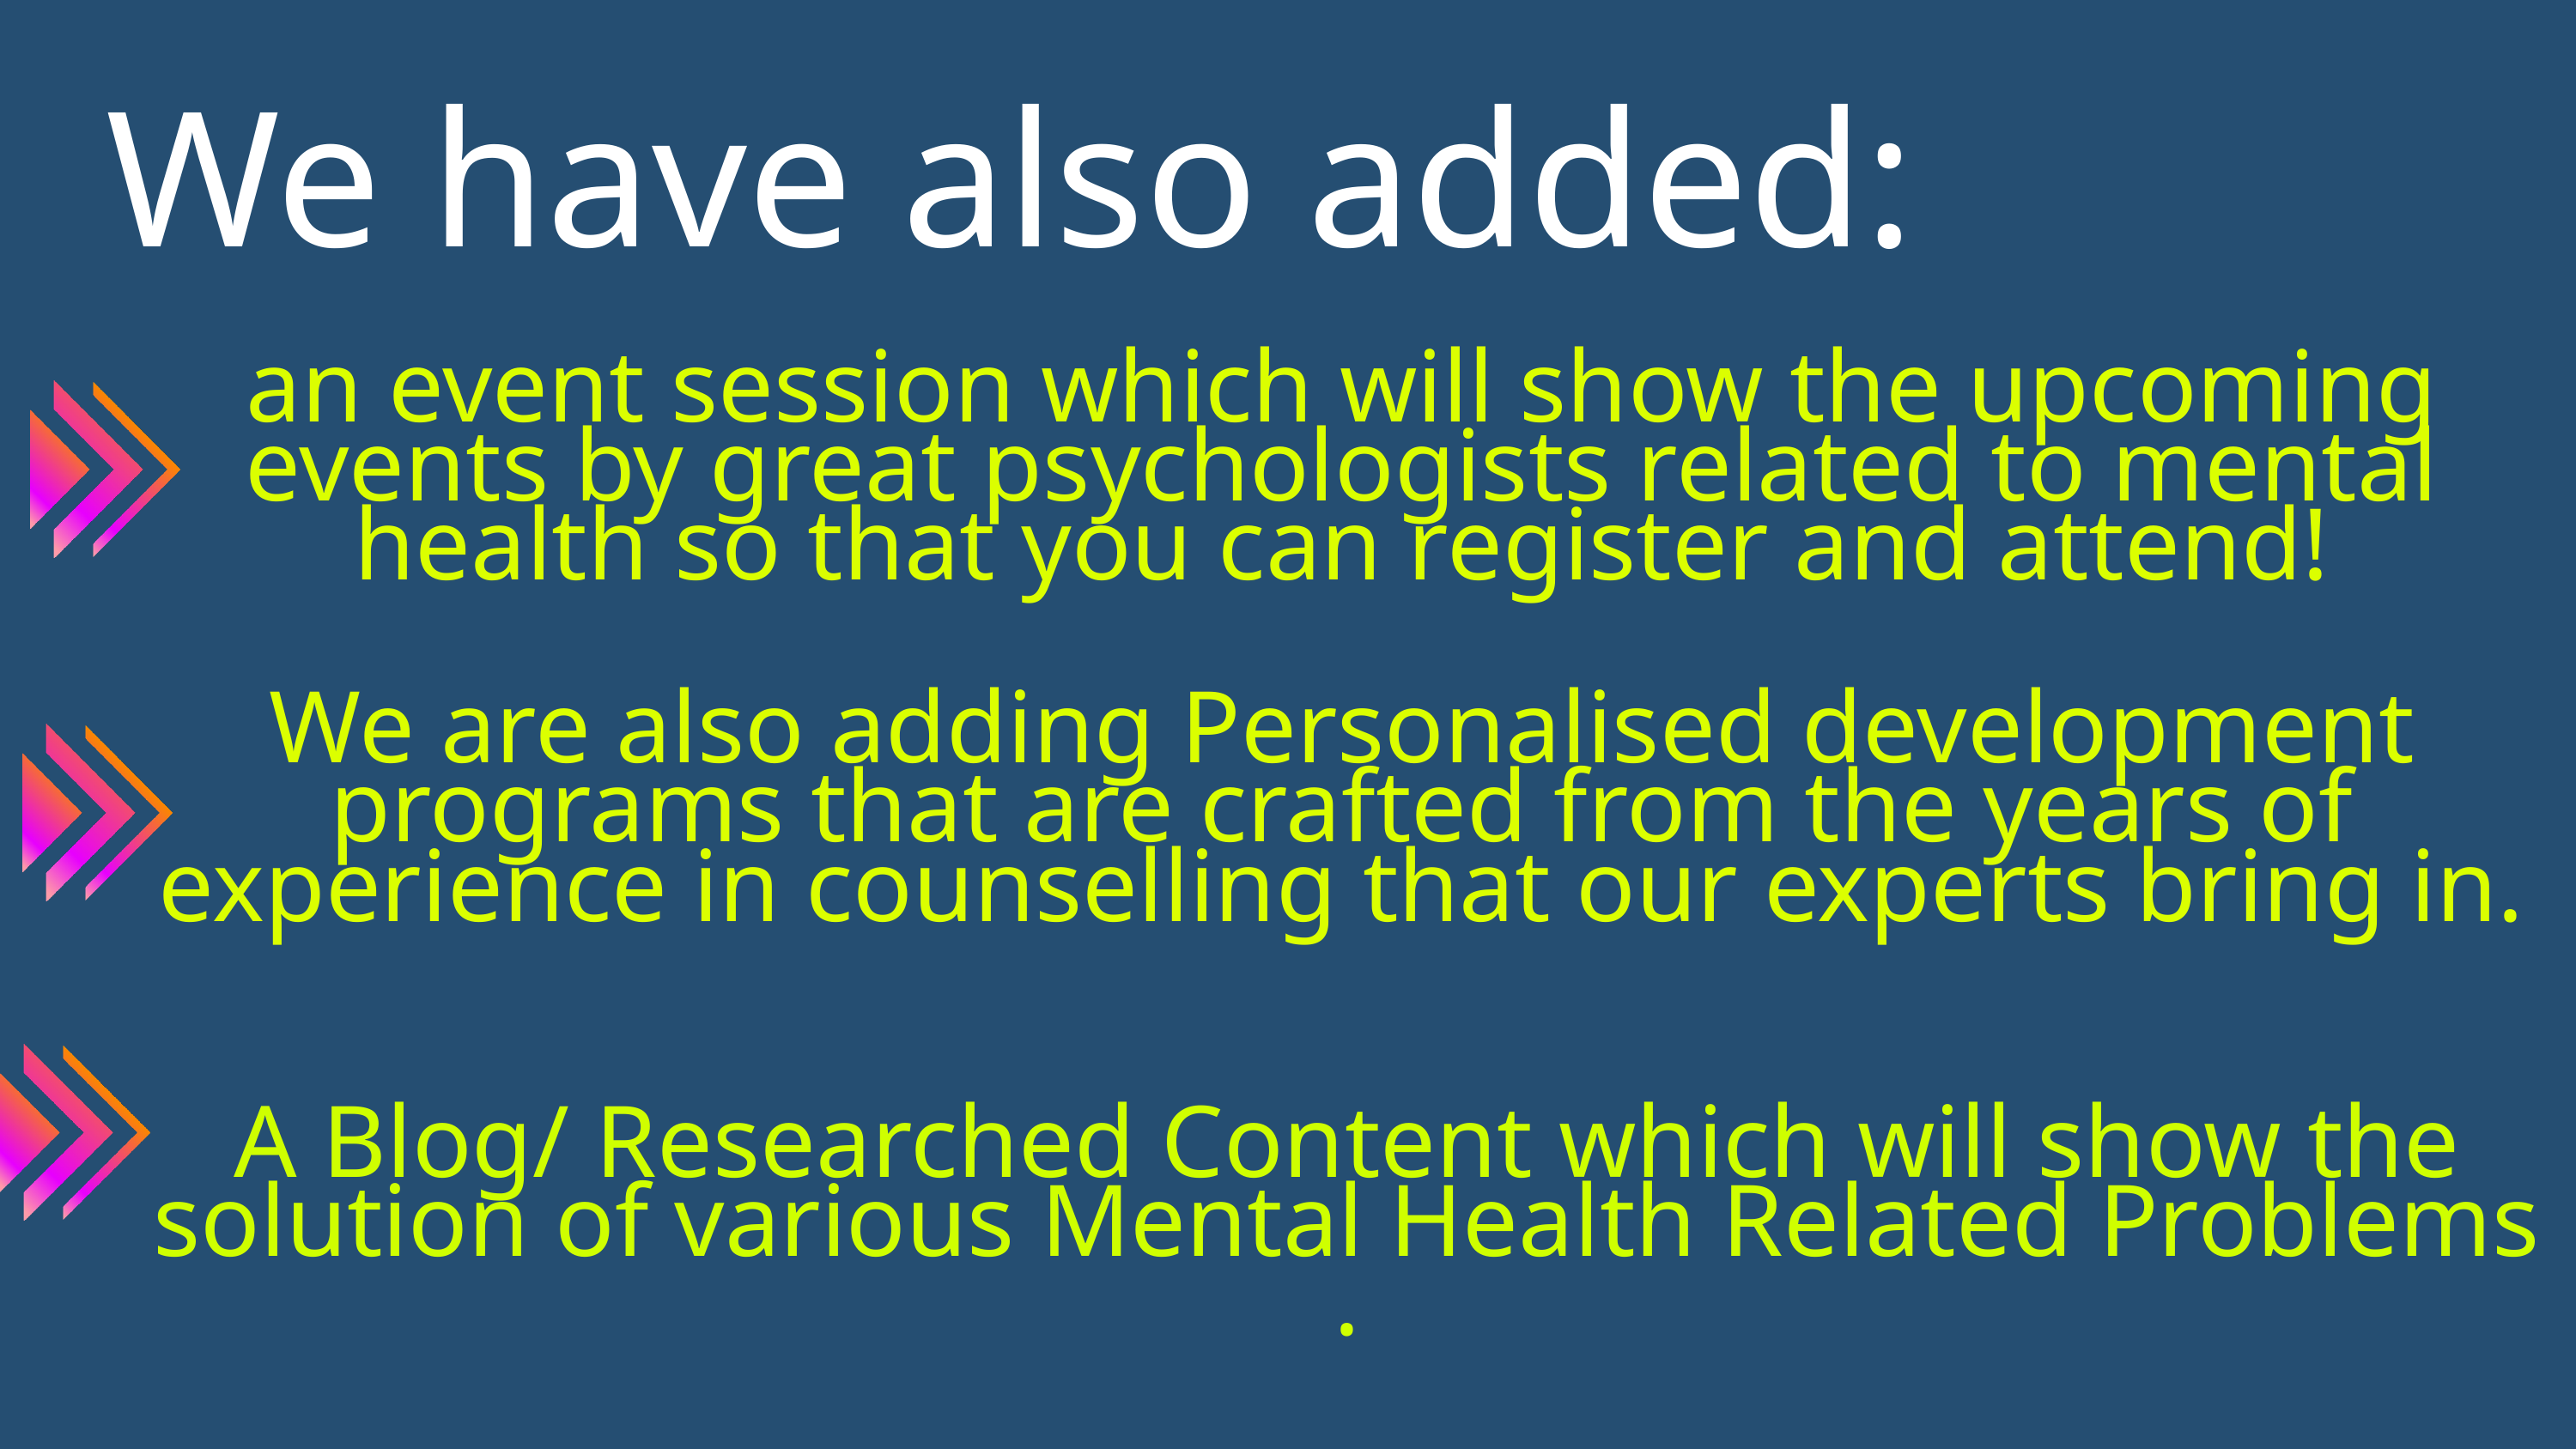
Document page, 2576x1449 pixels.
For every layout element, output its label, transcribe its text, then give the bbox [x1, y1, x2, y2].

text_box an event session which will show the upcoming events by great psychologists related to mental health so that you can register and attend! [141, 362, 2543, 600]
text_box We have also added: [22, 21, 1999, 284]
picture [0, 1043, 150, 1222]
picture [29, 380, 180, 558]
text_box A Blog/ Researched Content which will show the solution of various Mental Health Related Problems . [144, 1118, 2550, 1355]
picture [21, 724, 173, 901]
text_box We are also adding Personalised development programs that are crafted from the years of experience in counselling that our experts bring in. [141, 703, 2543, 942]
